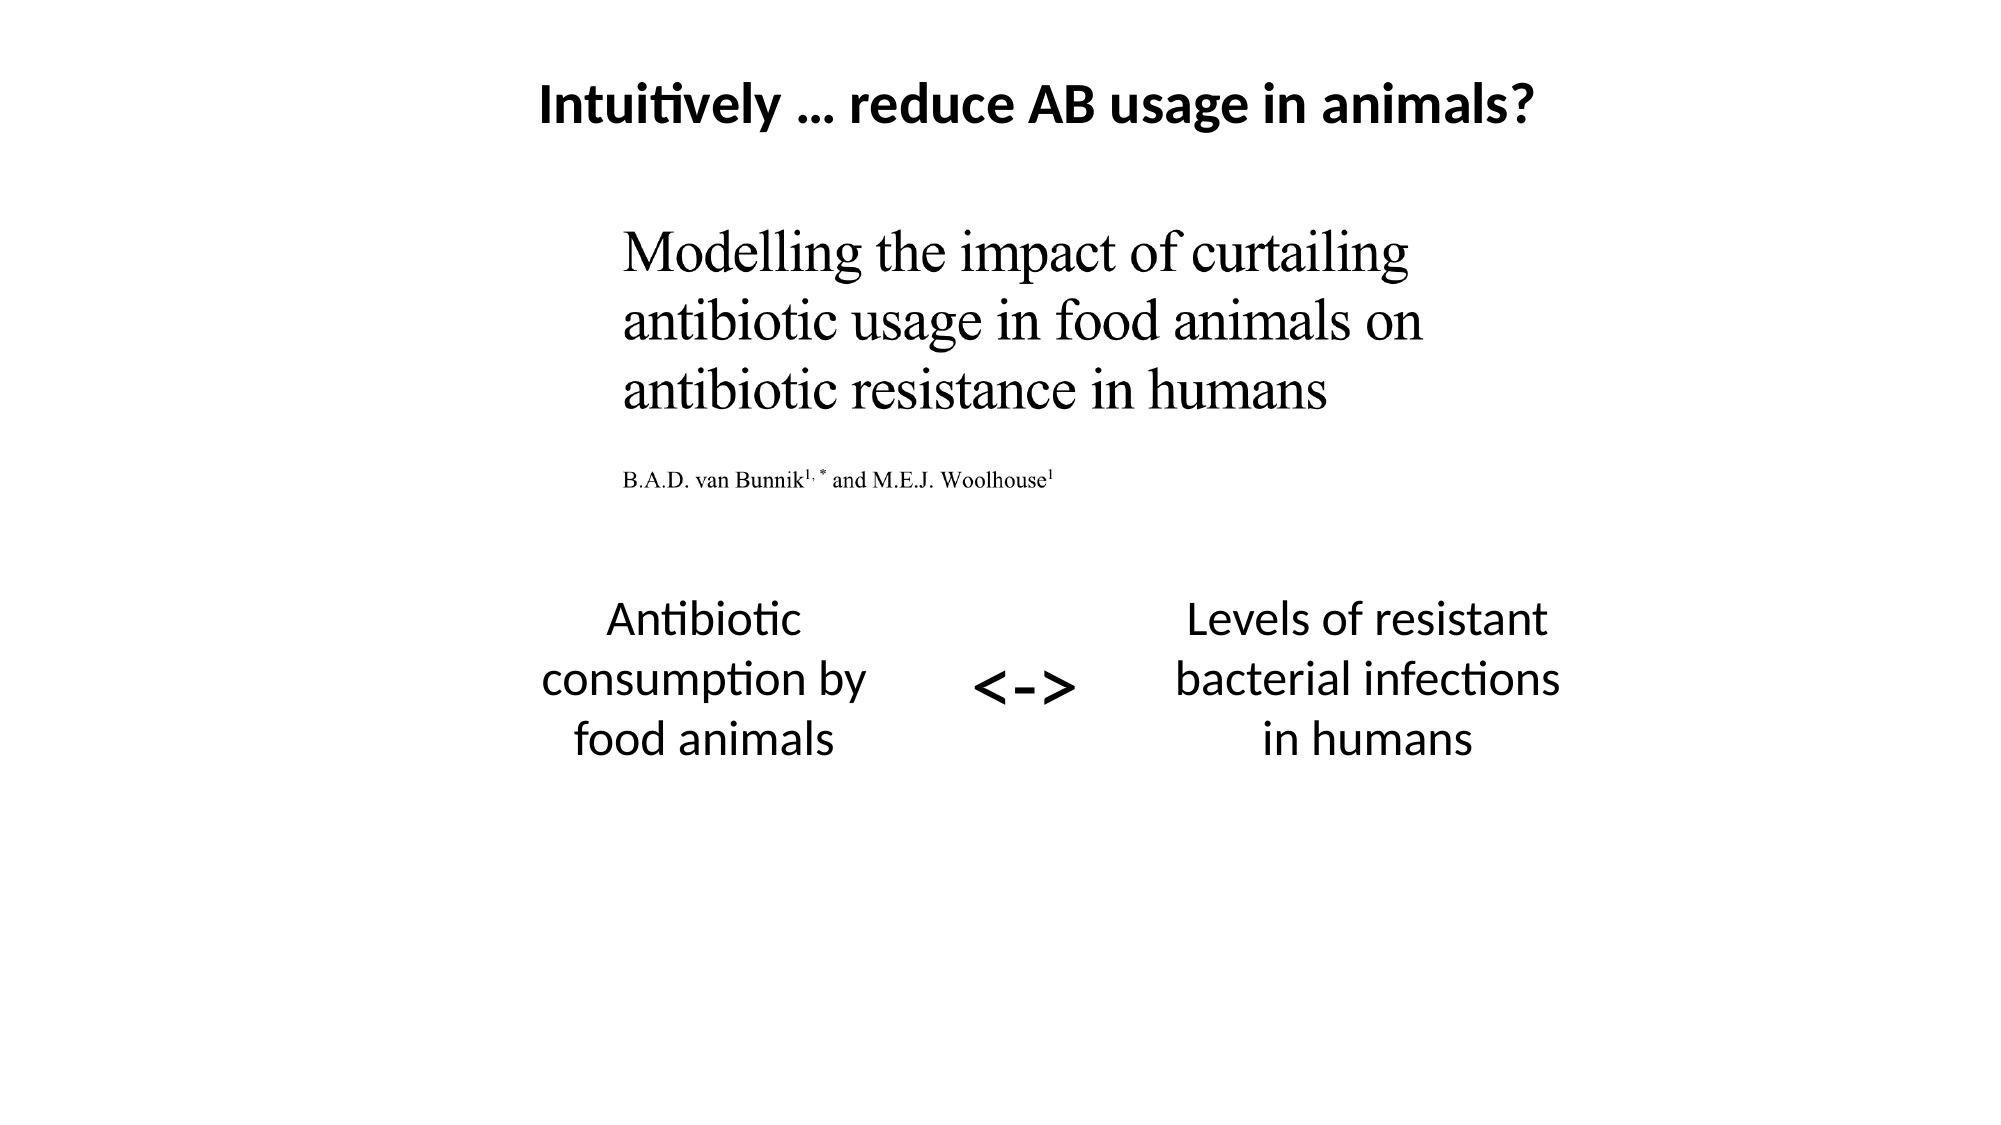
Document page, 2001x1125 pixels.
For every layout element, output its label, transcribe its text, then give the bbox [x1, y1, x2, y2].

text_box Intuitively … reduce AB usage in animals? [380, 58, 1694, 143]
text_box <-> [956, 623, 1328, 739]
text_box Levels of resistant bacterial infections in humans [1141, 577, 1594, 833]
text_box Antibiotic consumption by food animals [508, 577, 901, 773]
picture [610, 217, 1477, 505]
